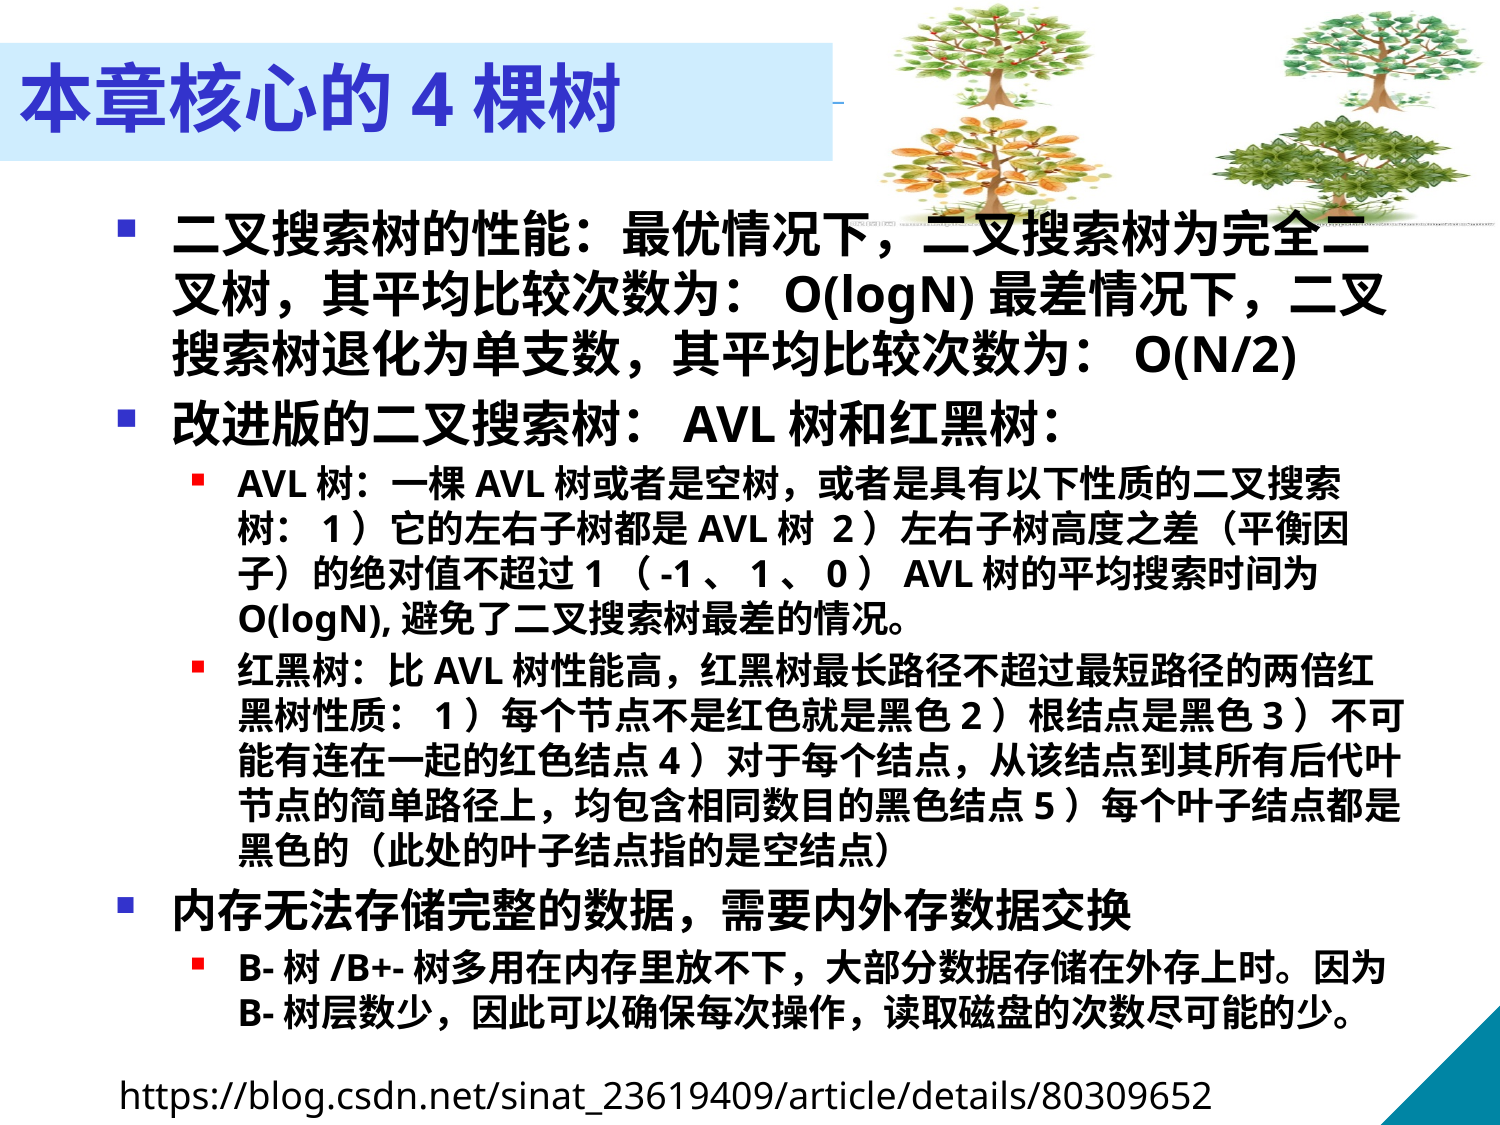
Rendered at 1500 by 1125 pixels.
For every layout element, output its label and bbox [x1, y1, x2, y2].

picture [844, 0, 1500, 228]
list [100, 194, 1424, 870]
title [3, 51, 844, 149]
text_box [103, 1064, 1250, 1125]
